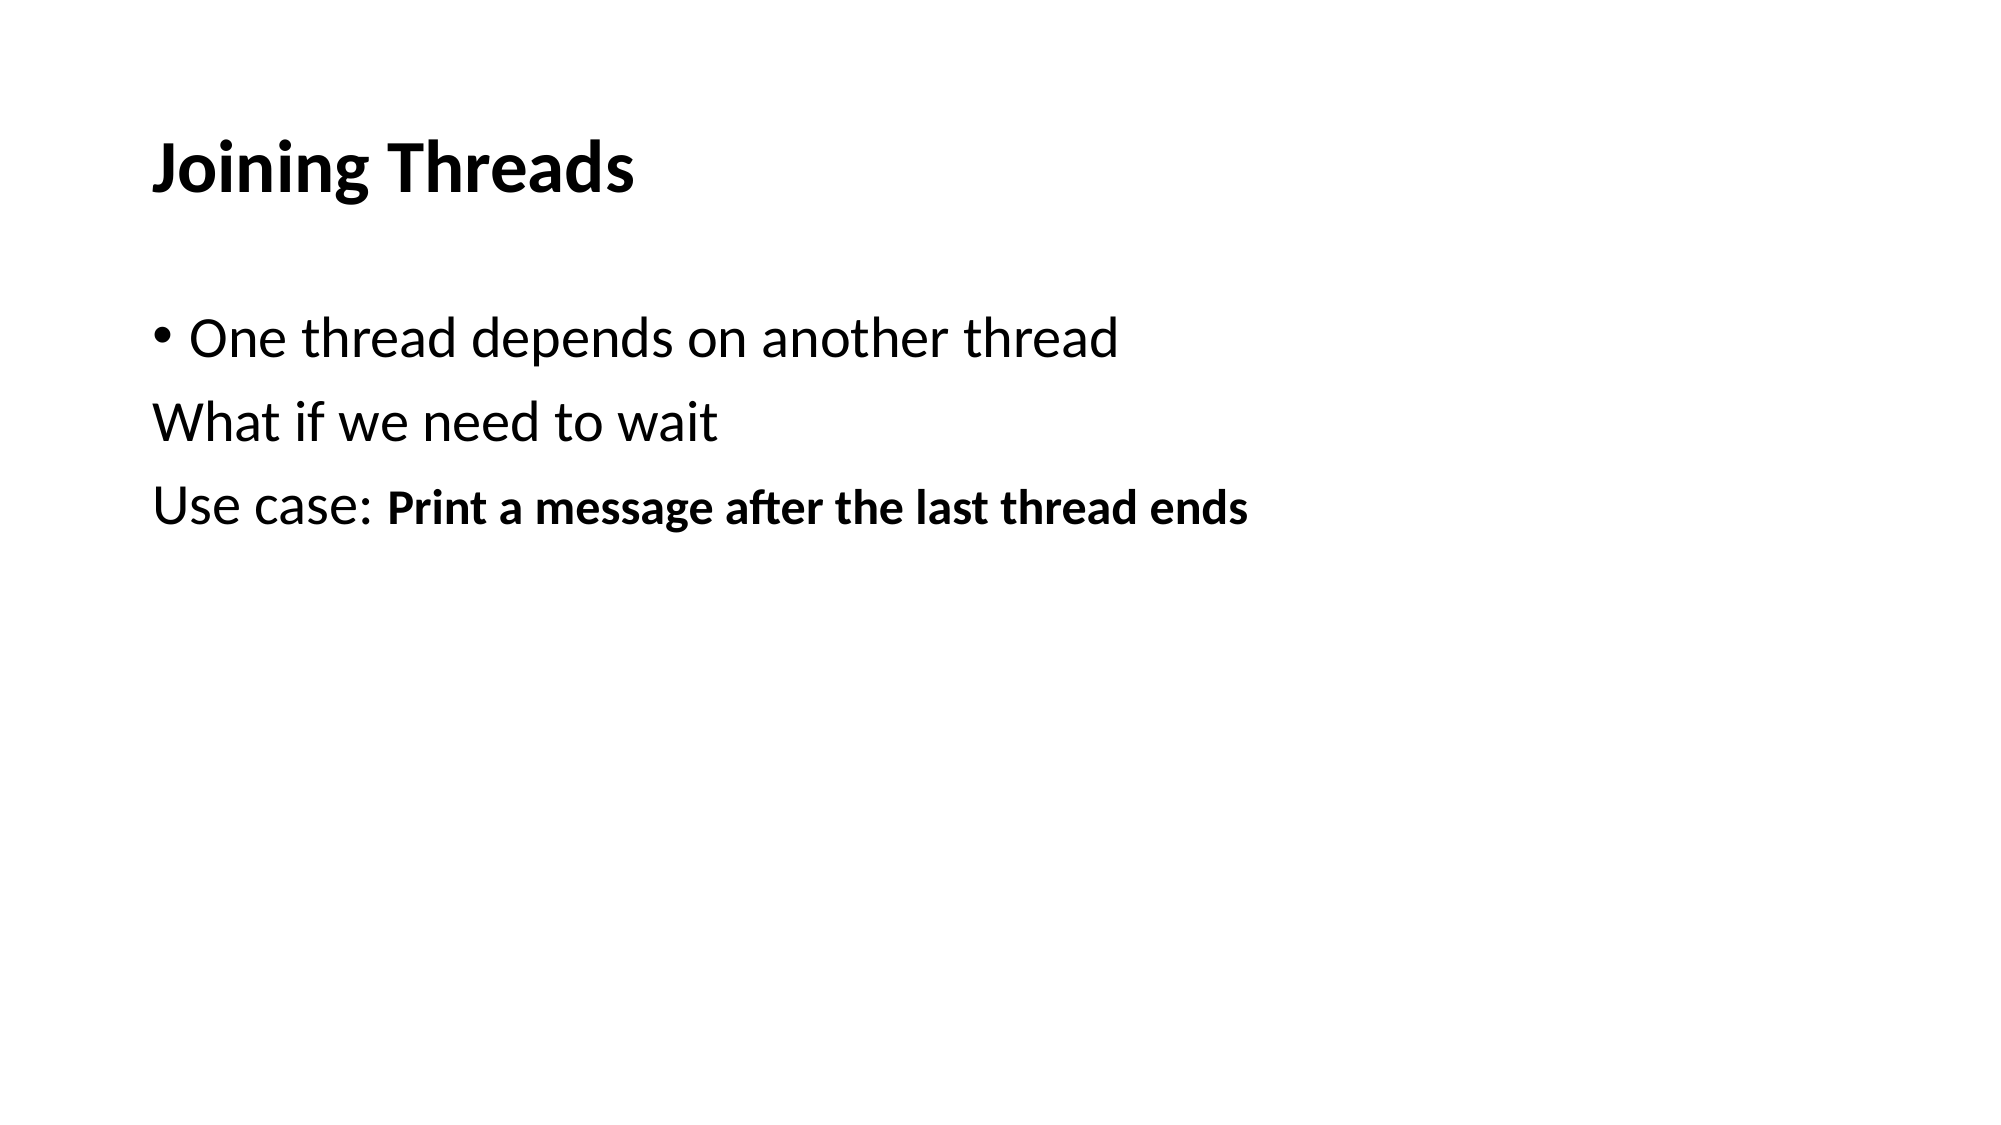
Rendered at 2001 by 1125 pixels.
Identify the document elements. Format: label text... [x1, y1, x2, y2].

list One thread depends on another thread What if we need to wait Use case: Print a message after the last thread ends [137, 299, 1863, 1014]
title Joining Threads [137, 59, 1863, 278]
